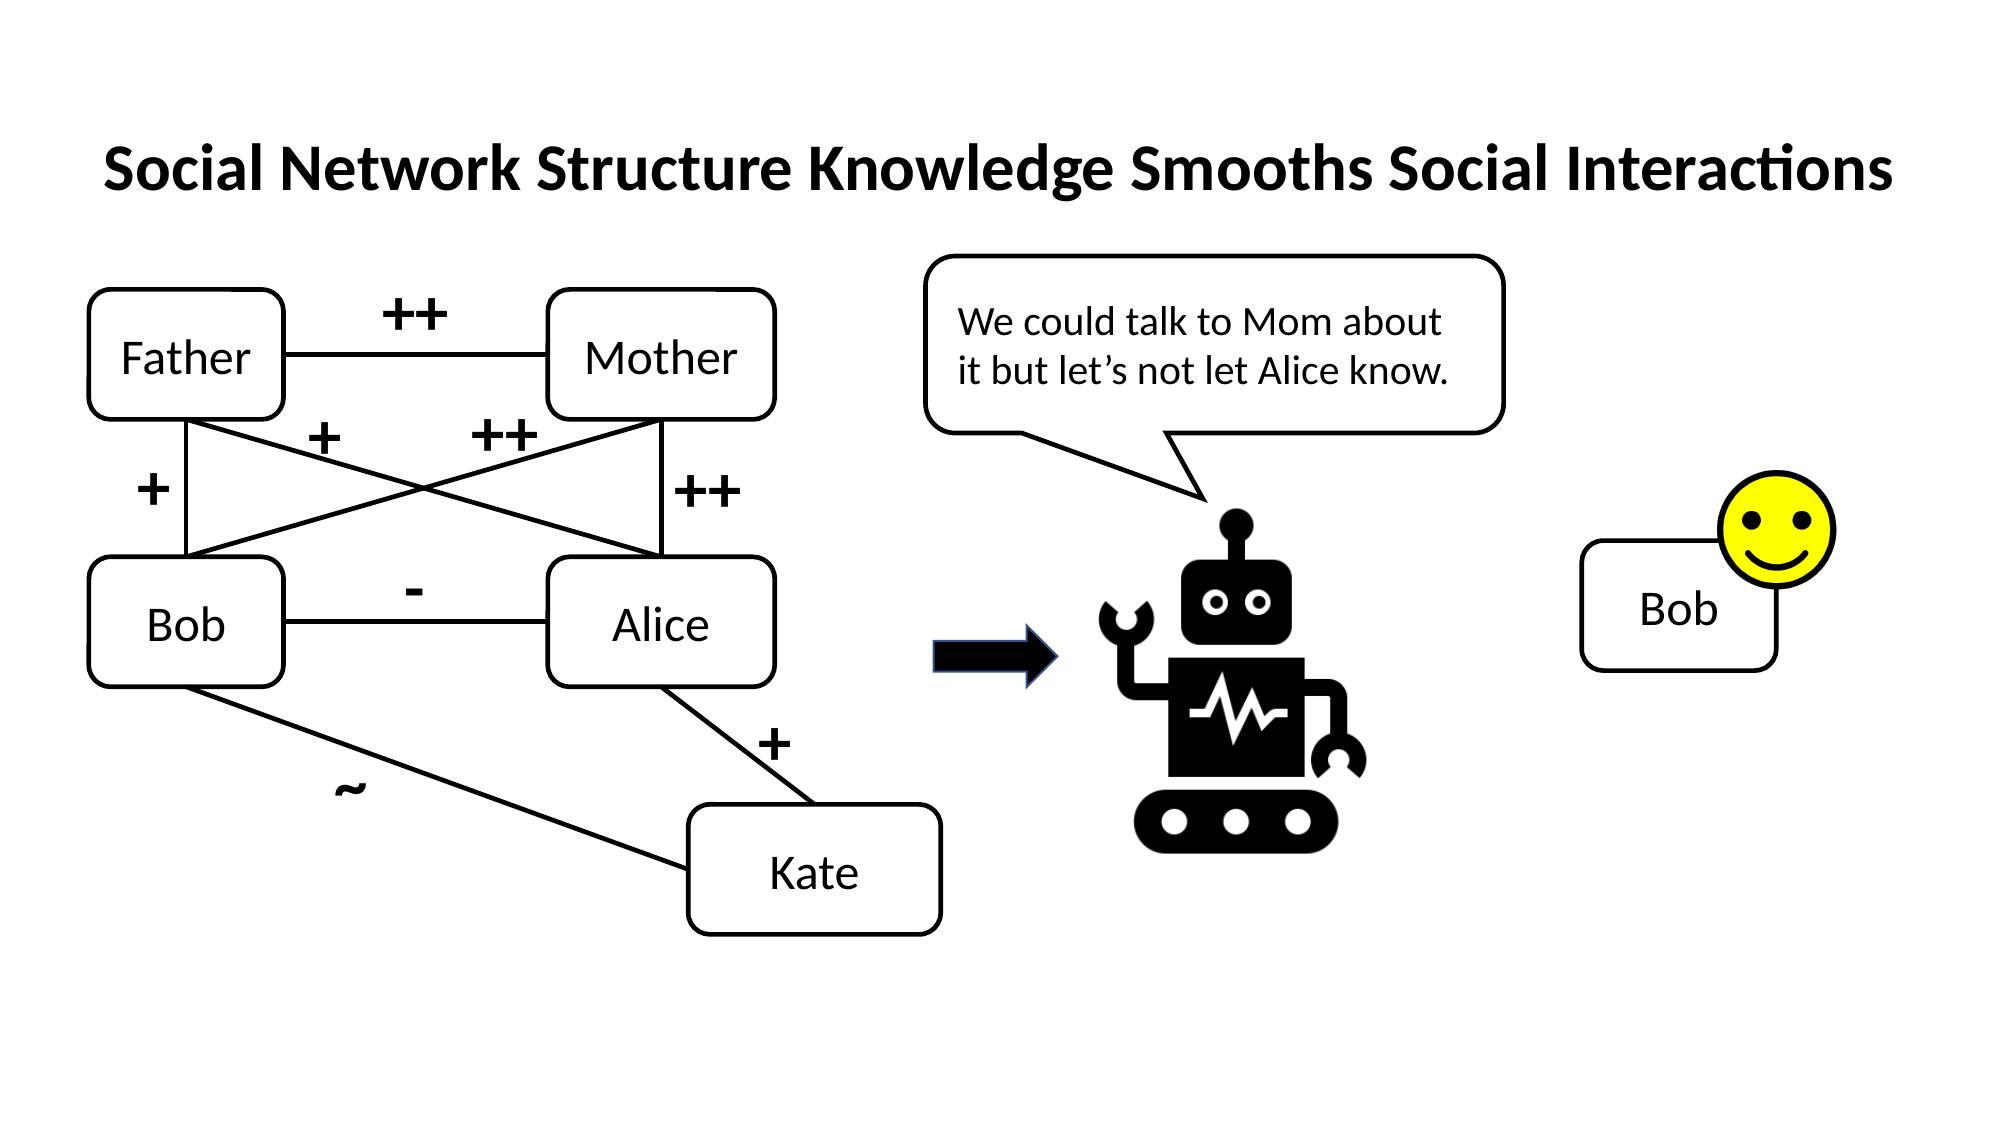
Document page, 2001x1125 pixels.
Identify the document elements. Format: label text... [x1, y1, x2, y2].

text_box [941, 622, 1032, 690]
text_box We could talk to Mom about it but let’s not let Alice know. [942, 286, 1490, 401]
picture [1032, 483, 1441, 892]
text_box [936, 254, 1505, 483]
title Social Network Structure Knowledge Smooths Social Interactions [0, 59, 2000, 278]
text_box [1581, 454, 1852, 671]
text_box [88, 261, 941, 935]
